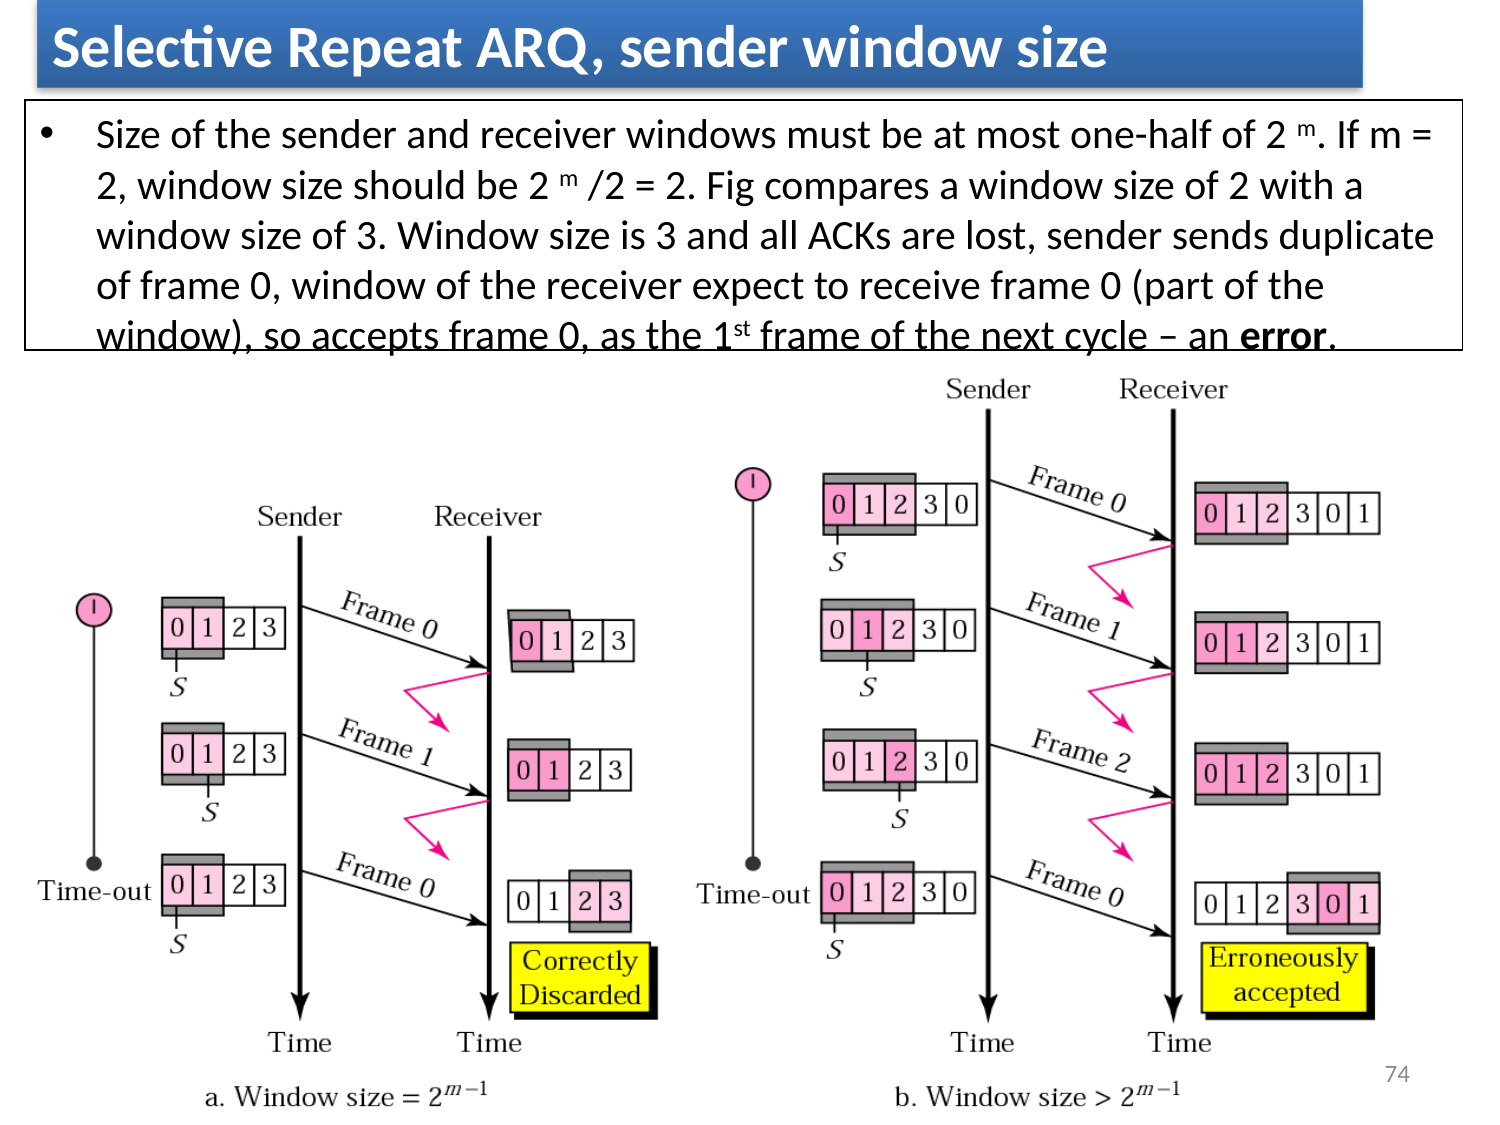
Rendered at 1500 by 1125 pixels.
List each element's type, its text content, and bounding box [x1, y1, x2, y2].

slide_number 74 [1386, 1042, 1425, 1103]
title Selective Repeat ARQ, sender window size [37, 0, 1363, 88]
text_box Size of the sender and receiver windows must be at most one-half of 2 m. If m = 2, window size should be 2 m /2 = 2. Fig compares a window size of 2 with a window size of 3. Window size is 3 and all ACKs are lost, sender sends duplicate of frame 0, window of the receiver expect to receive frame 0 (part of the window), so accepts frame 0, as the 1st frame of the next cycle – an error. [24, 99, 1463, 350]
picture [37, 373, 1382, 1125]
